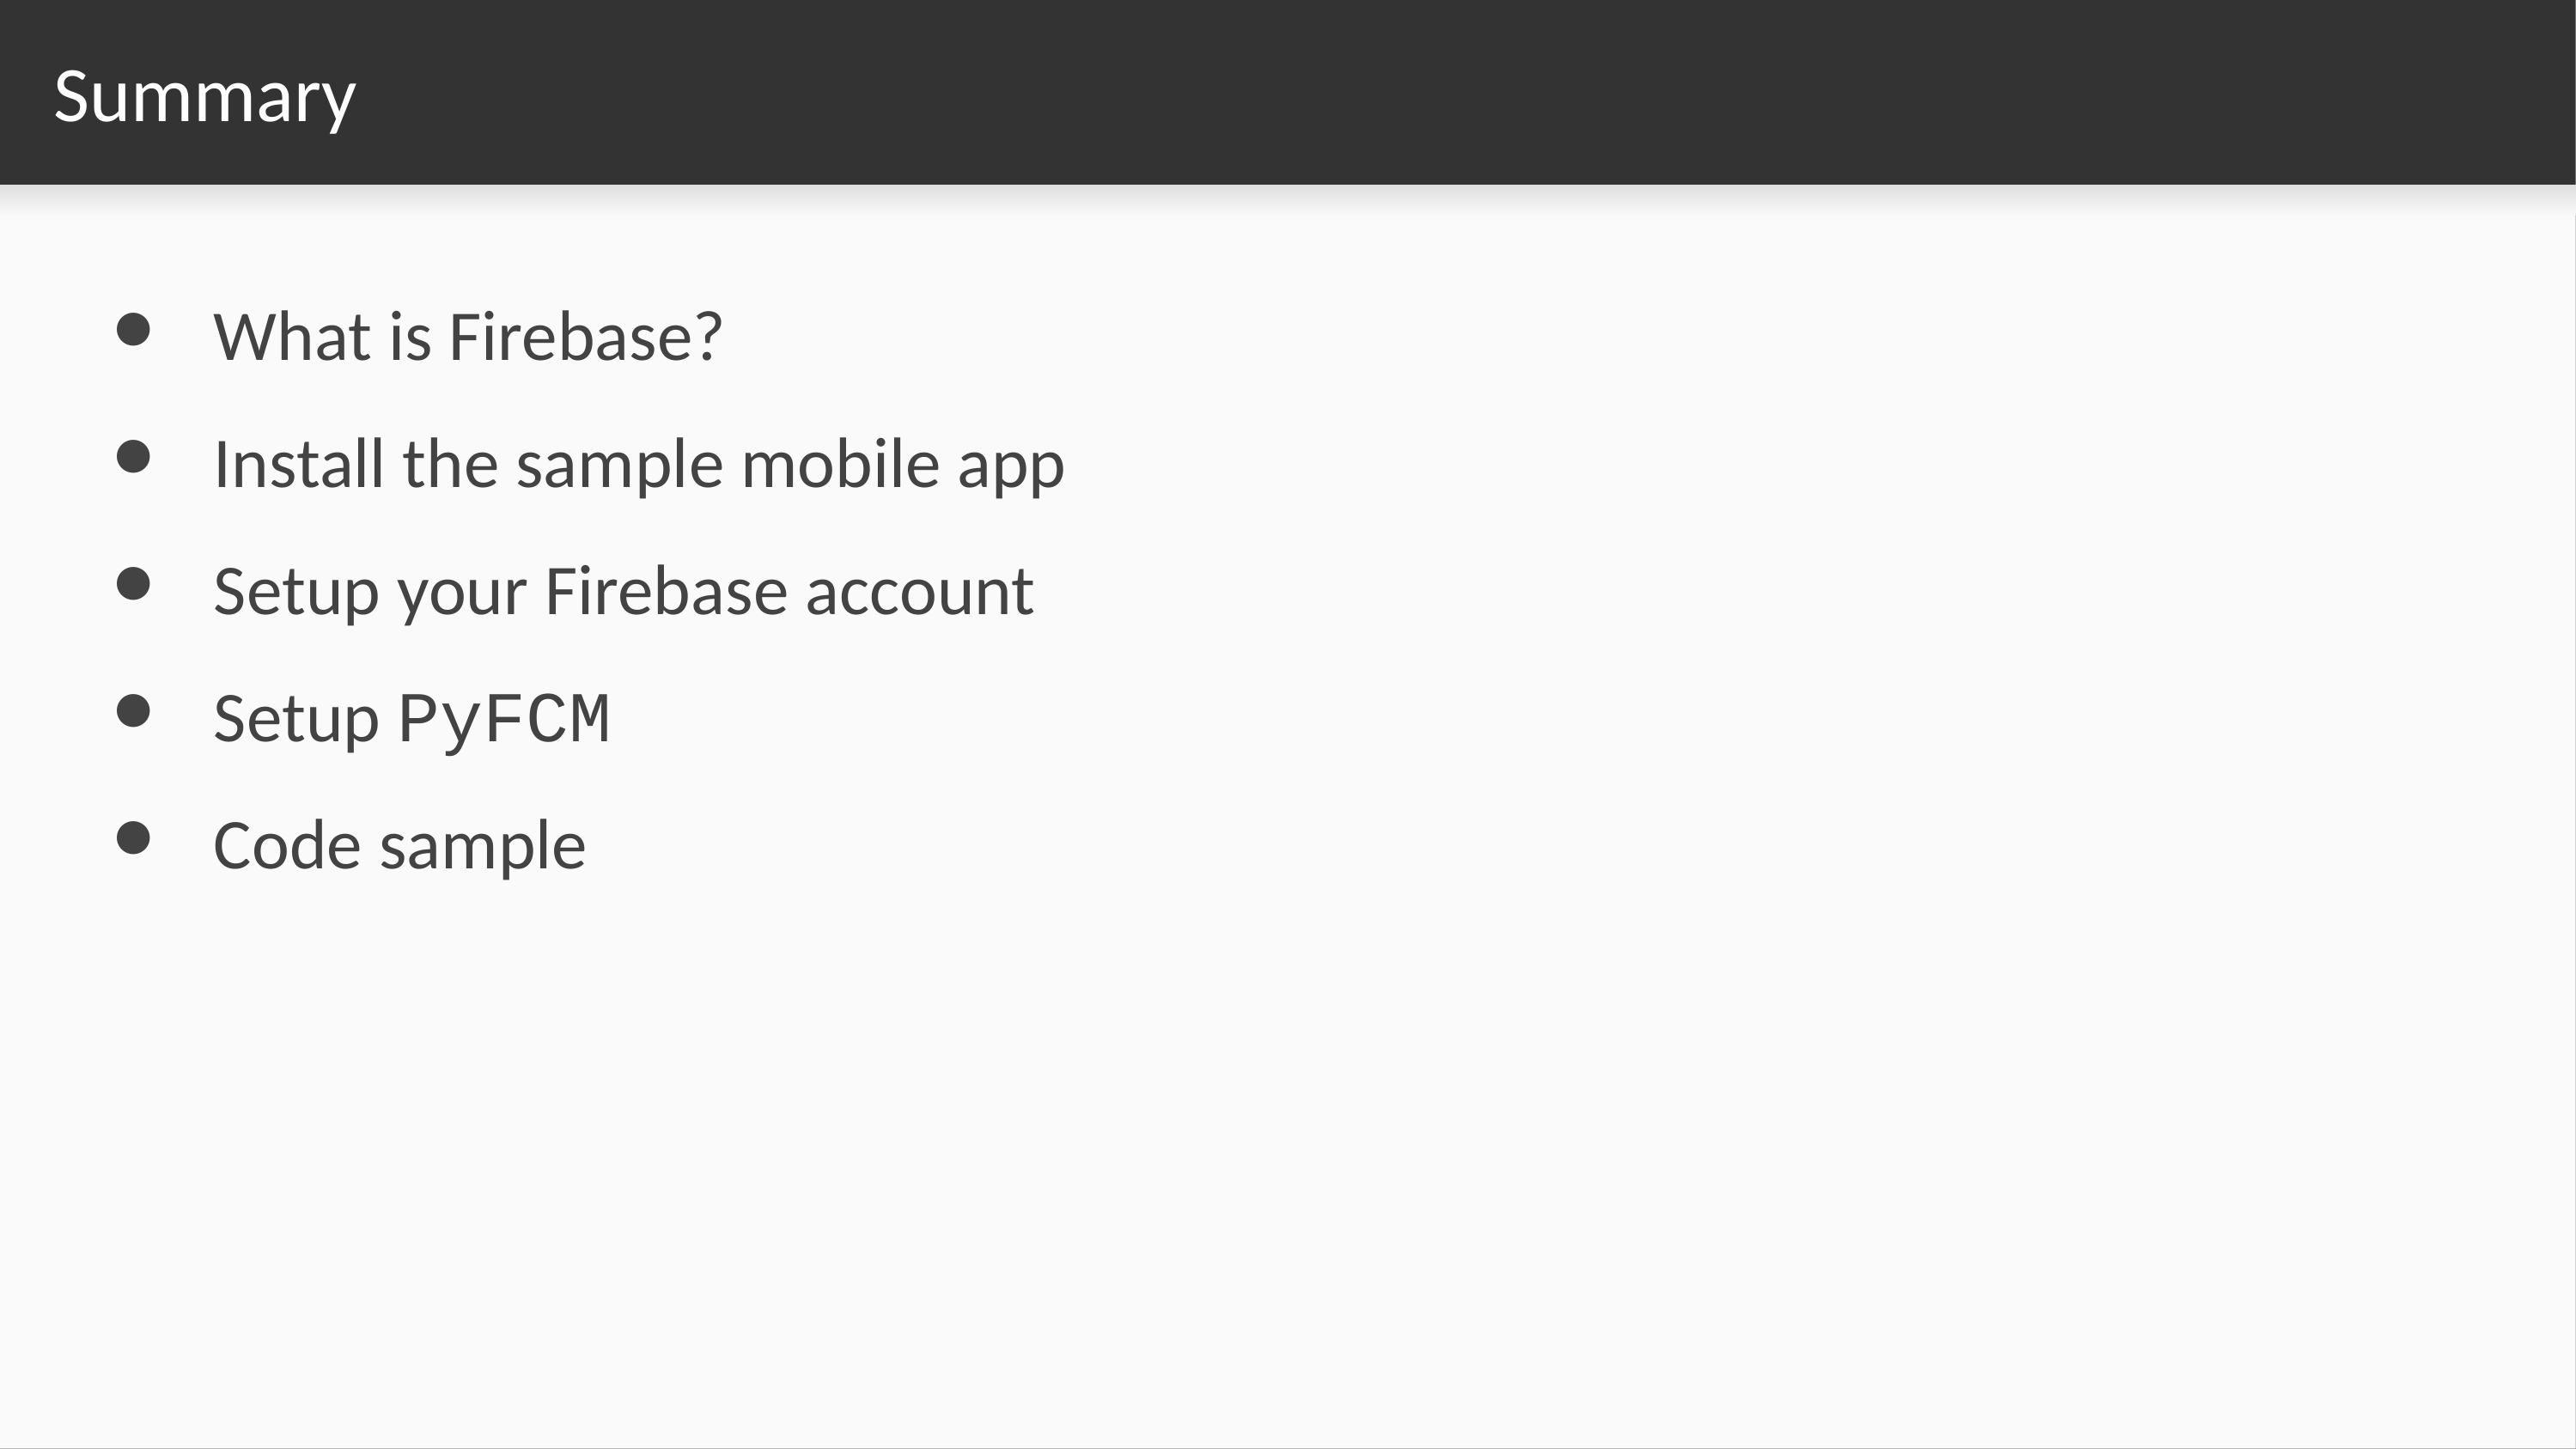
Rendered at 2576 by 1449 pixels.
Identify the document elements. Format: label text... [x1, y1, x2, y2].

title Summary [27, 4, 2514, 175]
list What is Firebase? Install the sample mobile app Setup your Firebase account Setup PyFCM Code sample [59, 250, 2514, 1005]
